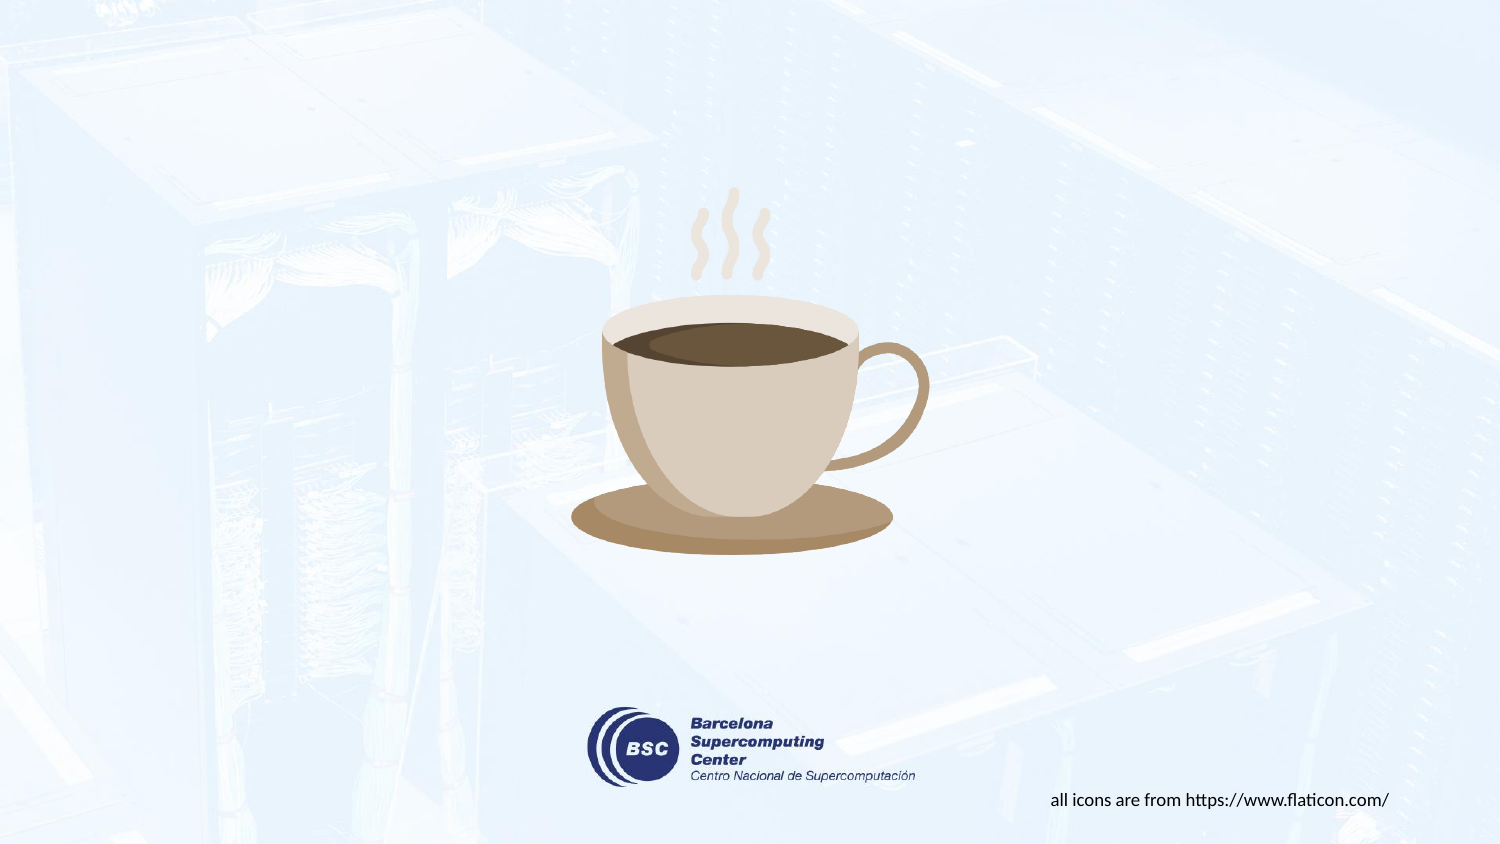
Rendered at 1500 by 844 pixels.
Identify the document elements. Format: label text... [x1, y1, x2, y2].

text_box all icons are from https://www.flaticon.com/ [1035, 776, 1500, 822]
picture [0, 0, 1500, 844]
